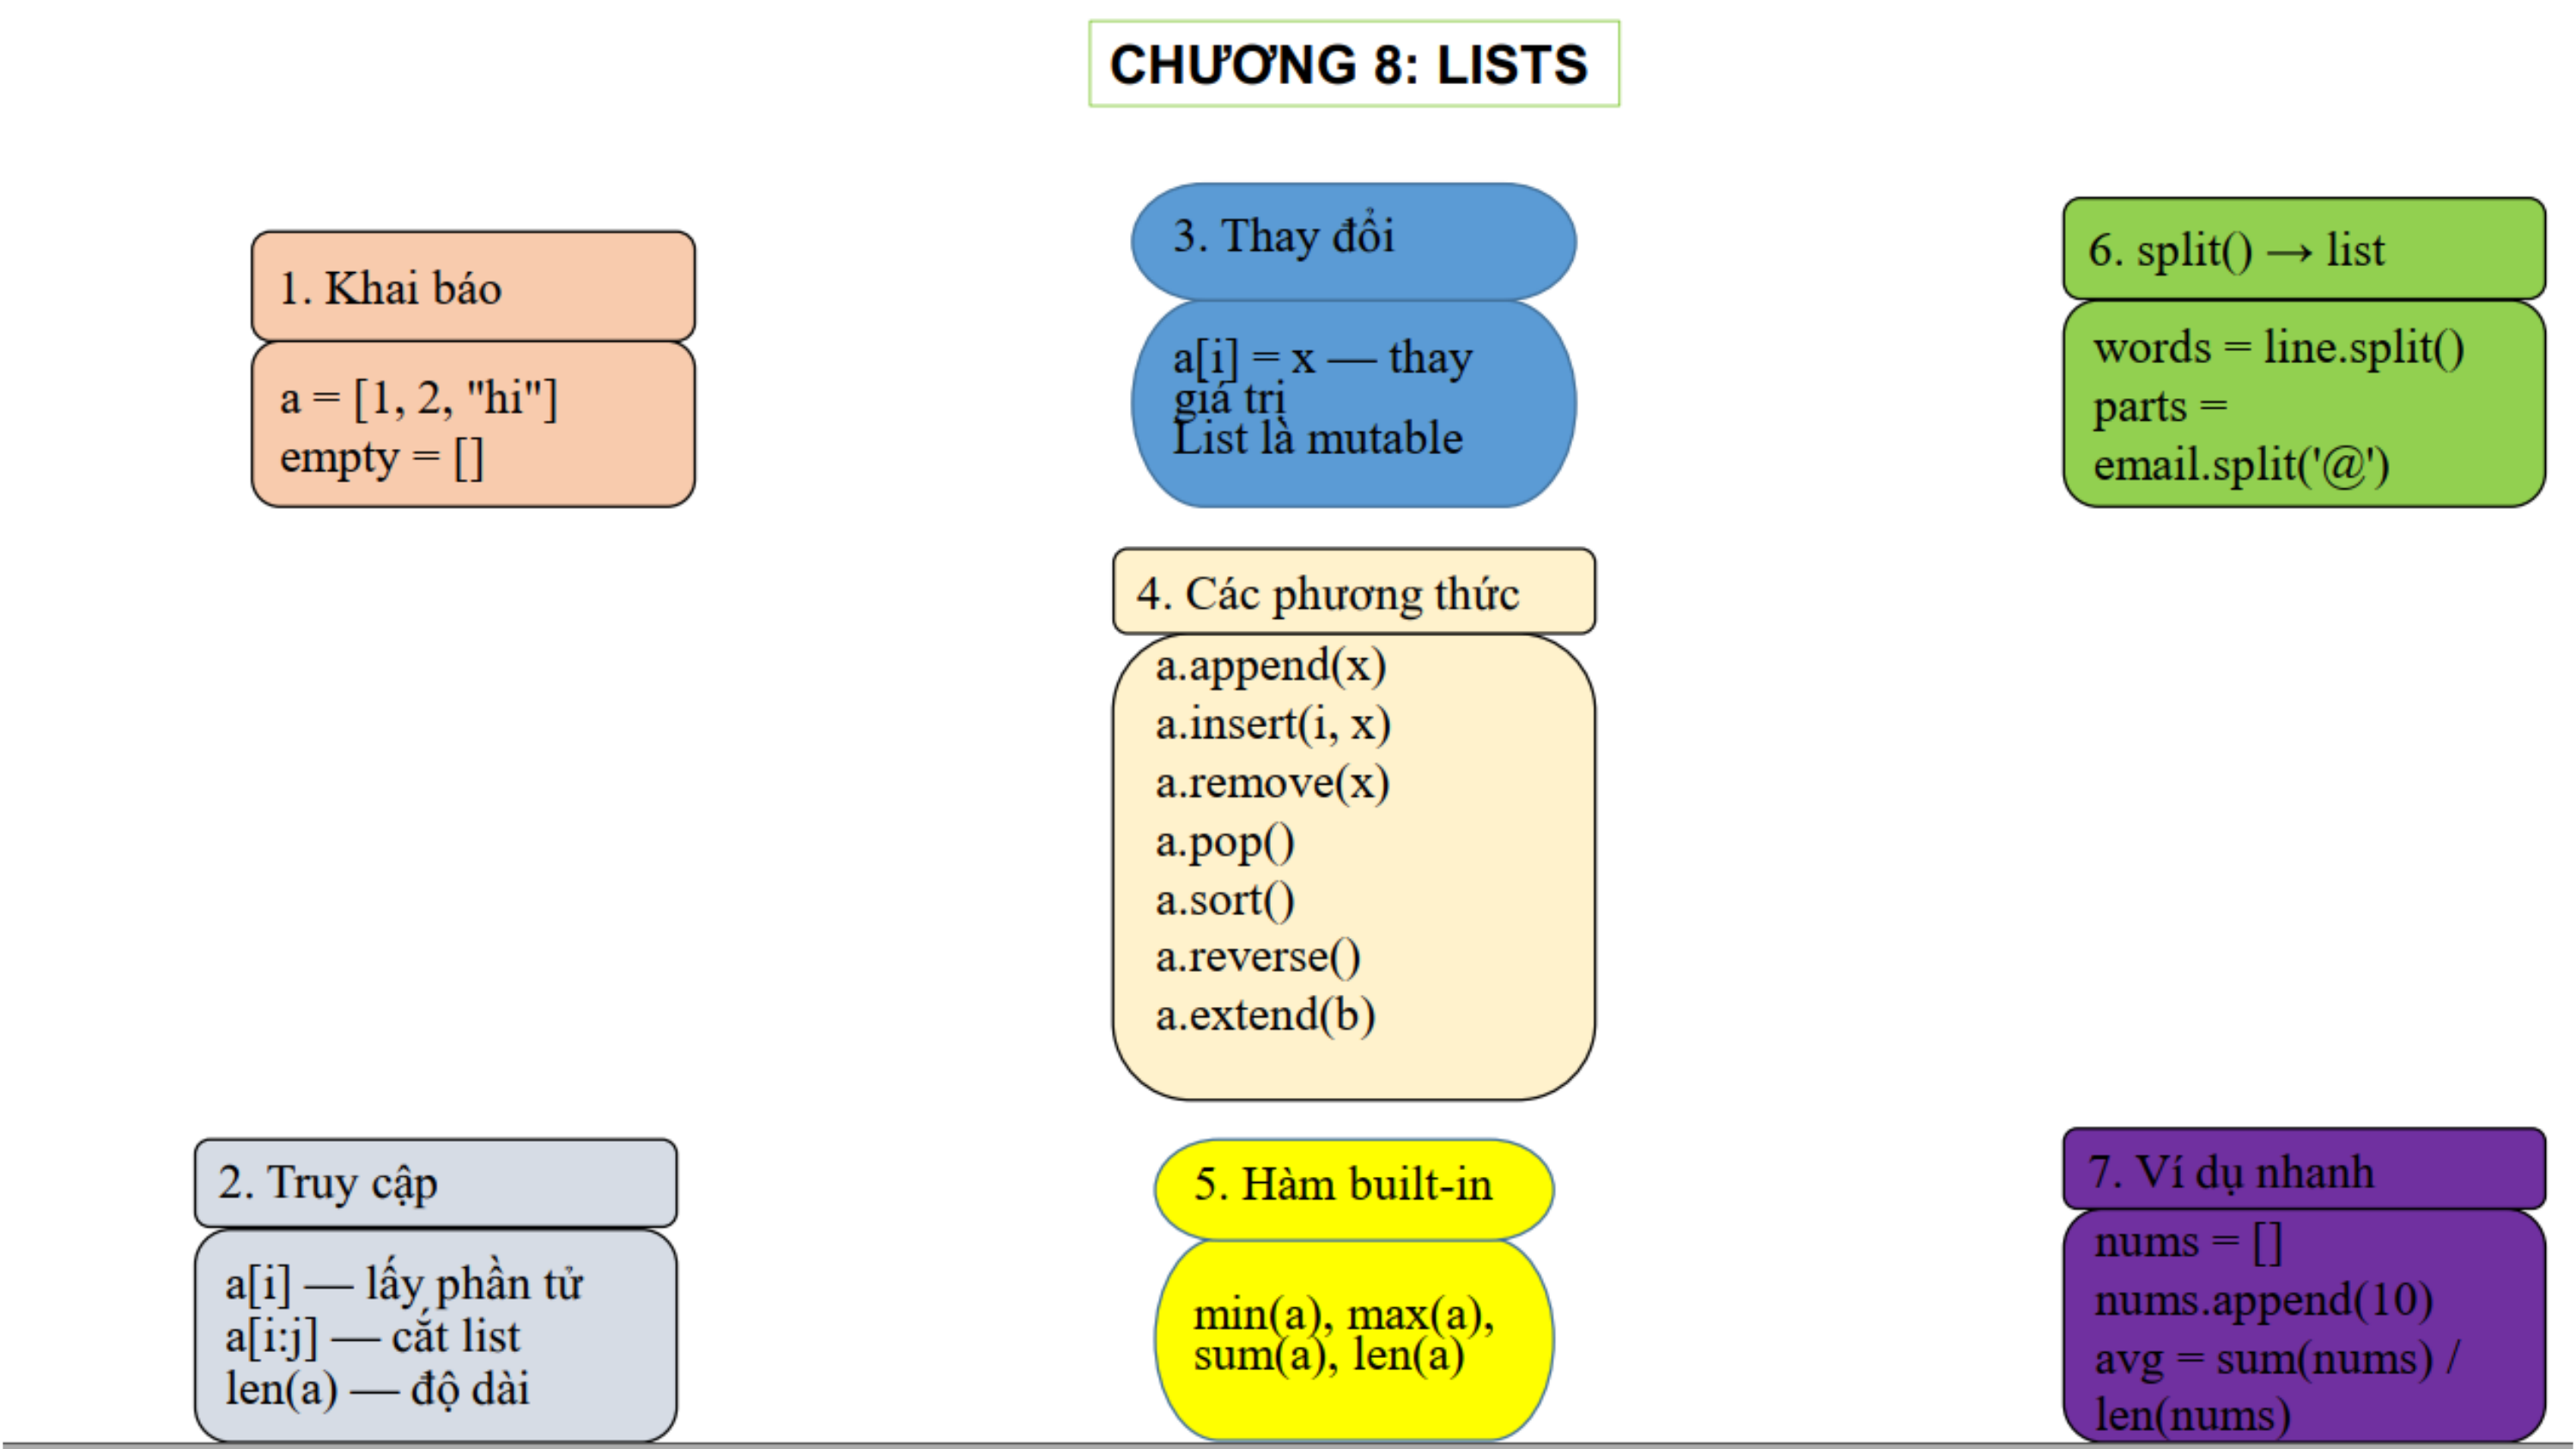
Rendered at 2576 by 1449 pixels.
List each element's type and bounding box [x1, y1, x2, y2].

text_box [3, 0, 2573, 1449]
